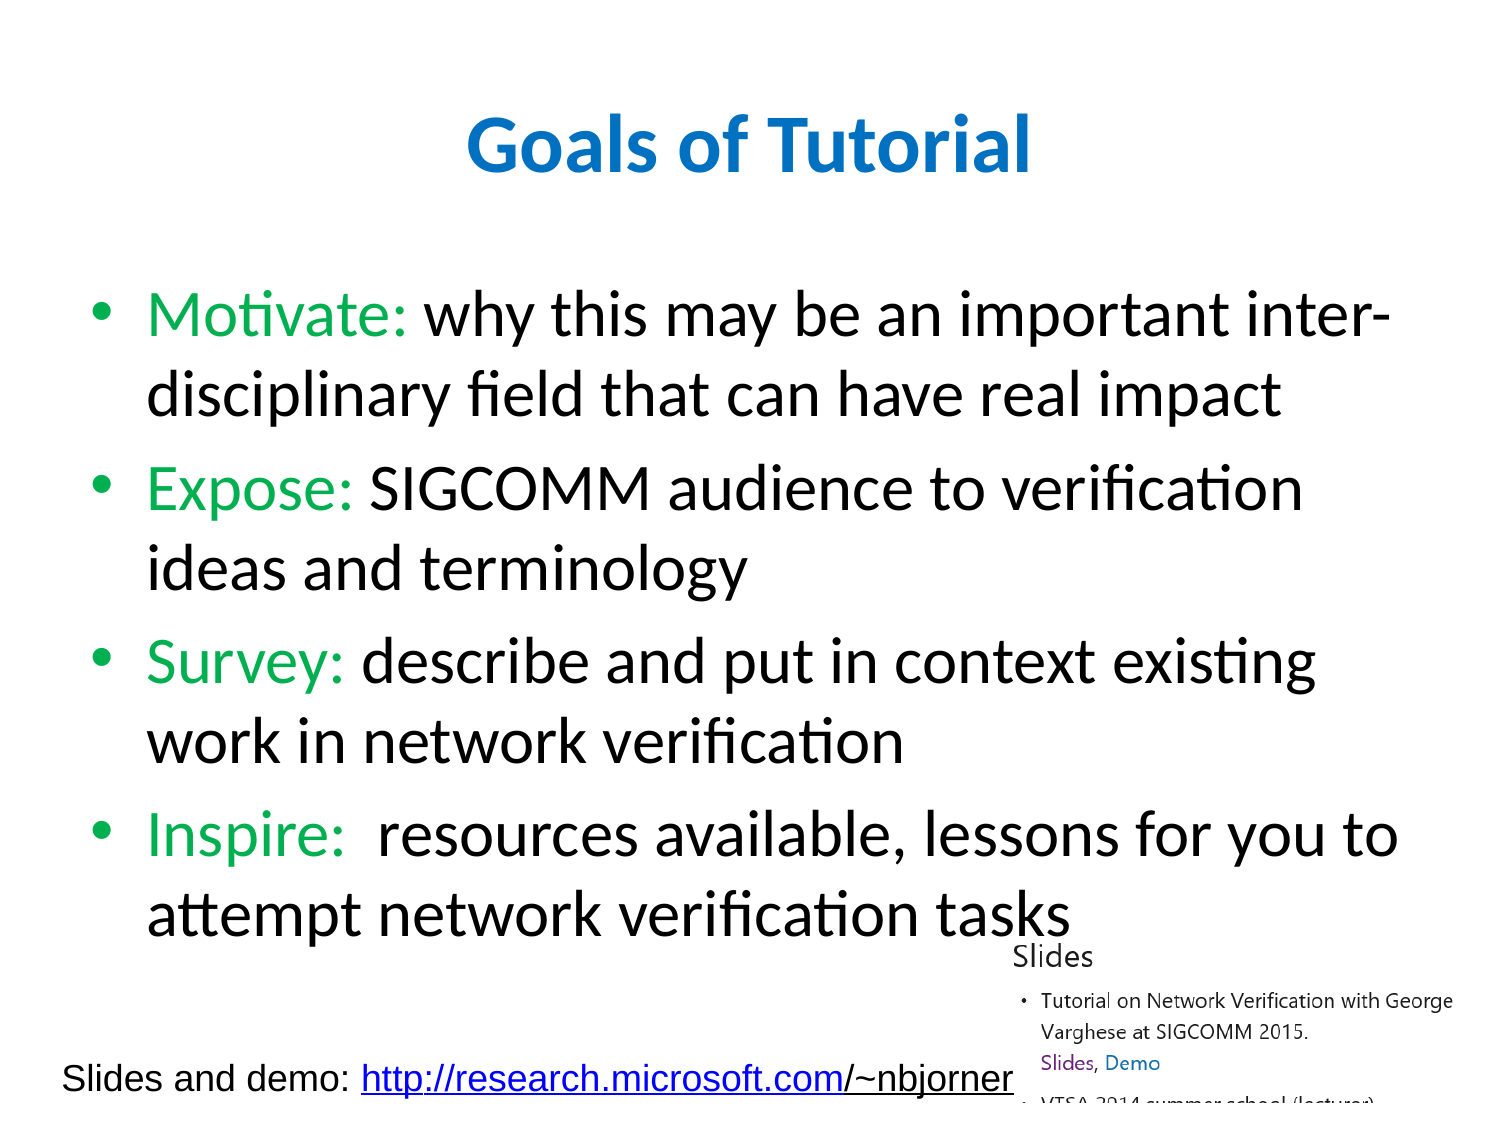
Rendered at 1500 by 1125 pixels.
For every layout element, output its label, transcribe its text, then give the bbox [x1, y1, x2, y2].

text_box Slides and demo: http://research.microsoft.com/~nbjorner [46, 1046, 988, 1107]
title Goals of Tutorial [74, 44, 1426, 233]
list Motivate: why this may be an important inter-disciplinary field that can have real impact Expose: SIGCOMM audience to verification ideas and terminology Survey: describe and put in context existing work in network verification Inspire: resources available, lessons for you to attempt network verification tasks [74, 262, 1426, 1006]
picture [992, 937, 1500, 1103]
